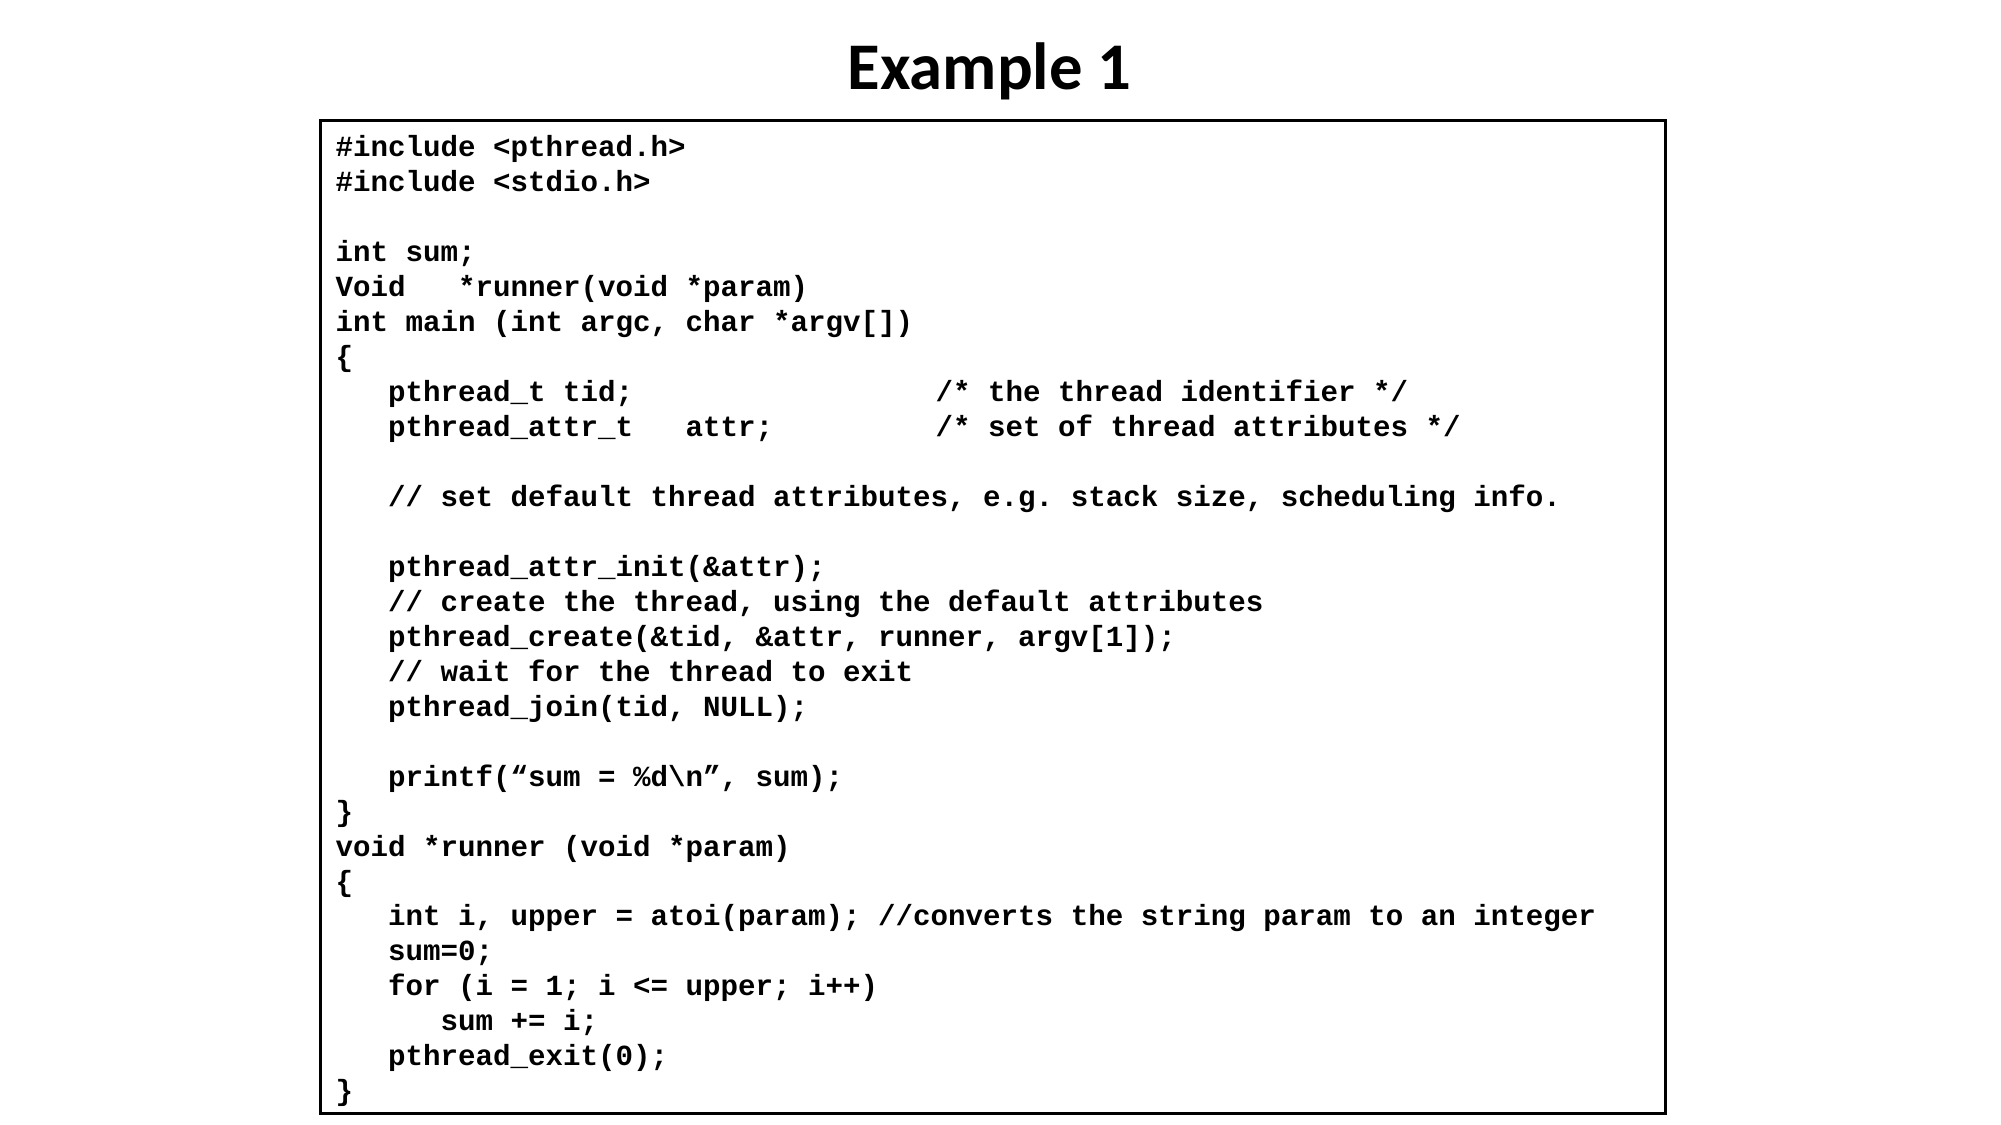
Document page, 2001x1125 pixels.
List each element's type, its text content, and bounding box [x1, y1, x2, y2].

text_box #include <pthread.h> #include <stdio.h> int sum; Void *runner(void *param) int main (int argc, char *argv[]) { pthread_t tid; /* the thread identifier */ pthread_attr_t attr; /* set of thread attributes */ // set default thread attributes, e.g. stack size, scheduling info. pthread_attr_init(&attr); // create the thread, using the default attributes pthread_create(&tid, &attr, runner, argv[1]); // wait for the thread to exit pthread_join(tid, NULL); printf(“sum = %d\n”, sum); } void *runner (void *param) { int i, upper = atoi(param); //converts the string param to an integer sum=0; for (i = 1; i <= upper; i++) sum += i; pthread_exit(0); } [320, 120, 1666, 1114]
title Example 1 [314, 0, 1666, 126]
